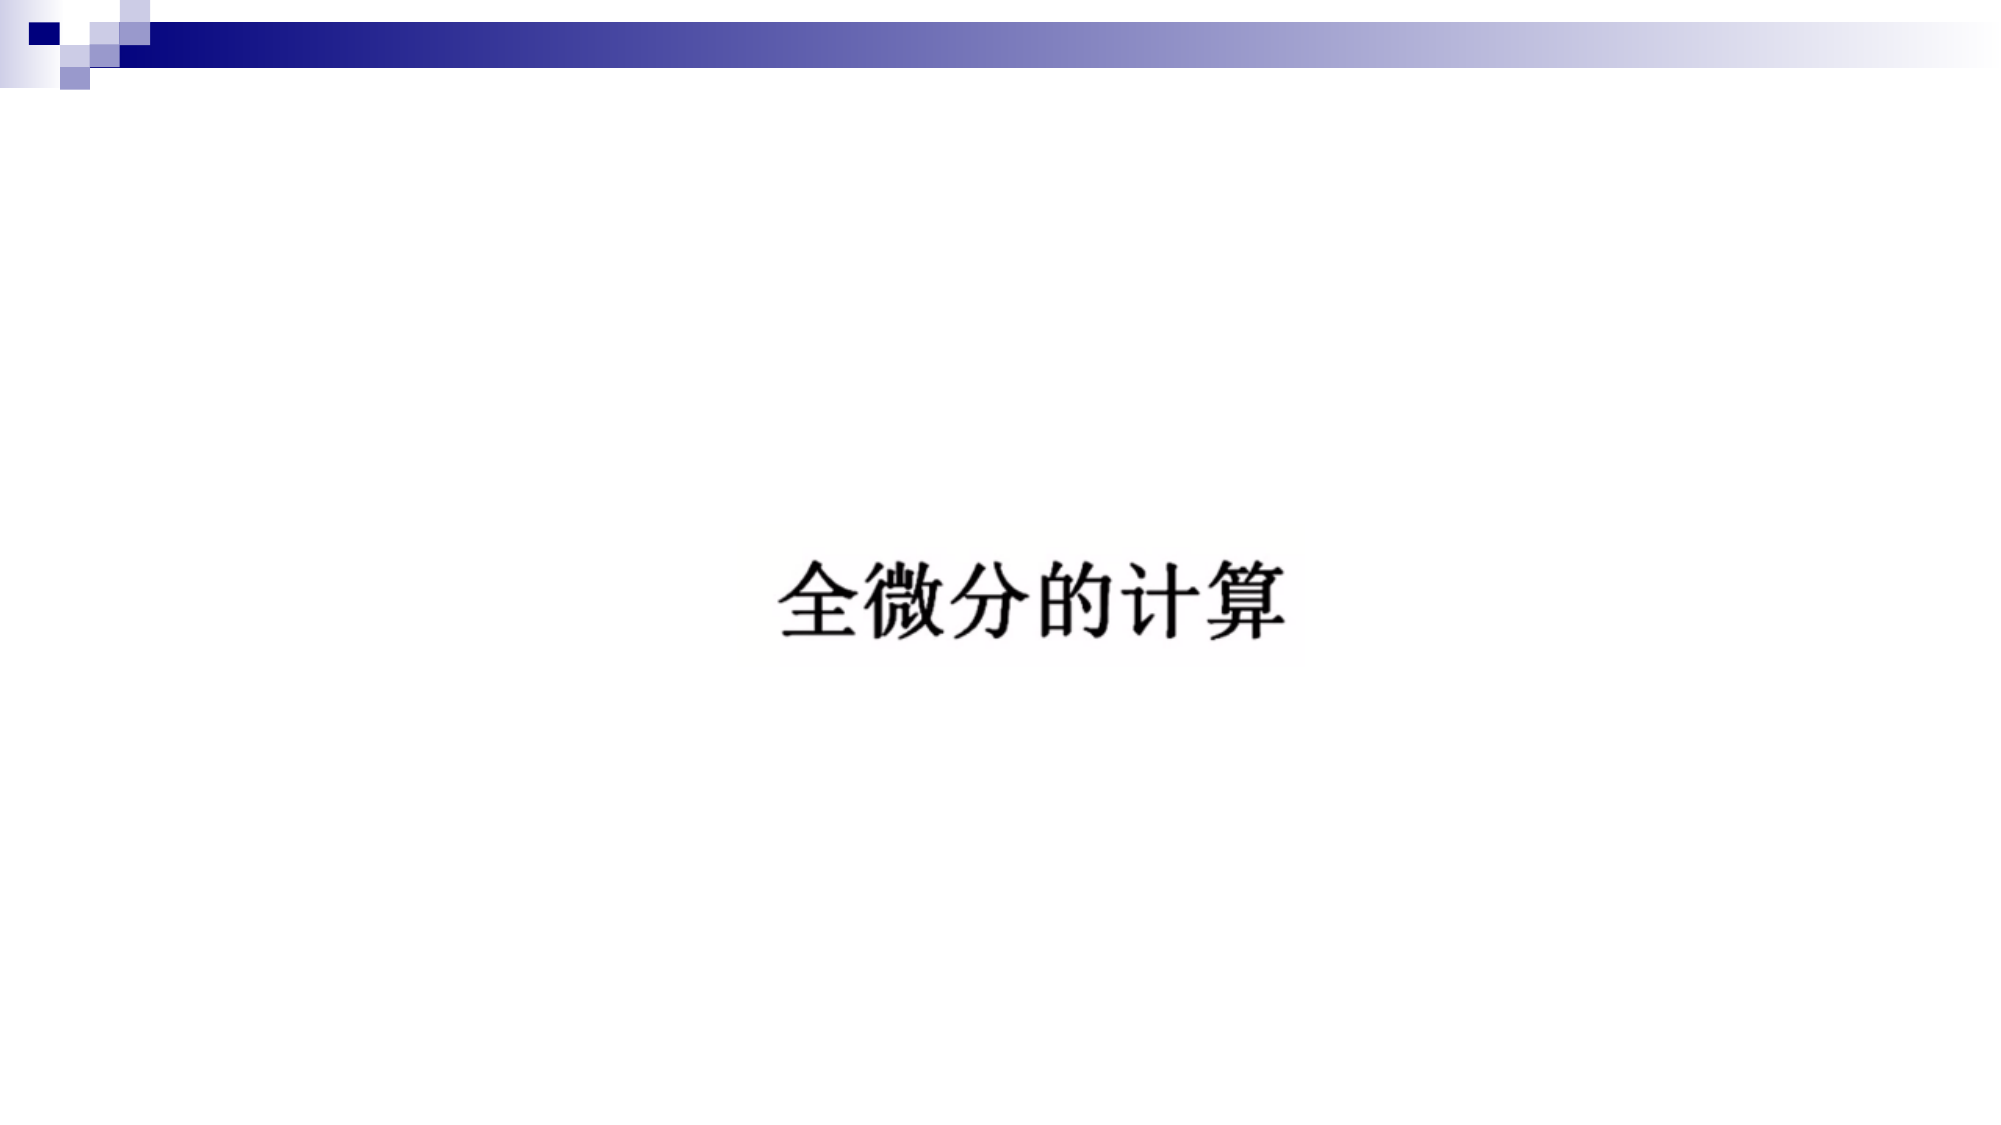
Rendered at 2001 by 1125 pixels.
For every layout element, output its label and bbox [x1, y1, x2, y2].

picture [737, 524, 1305, 667]
